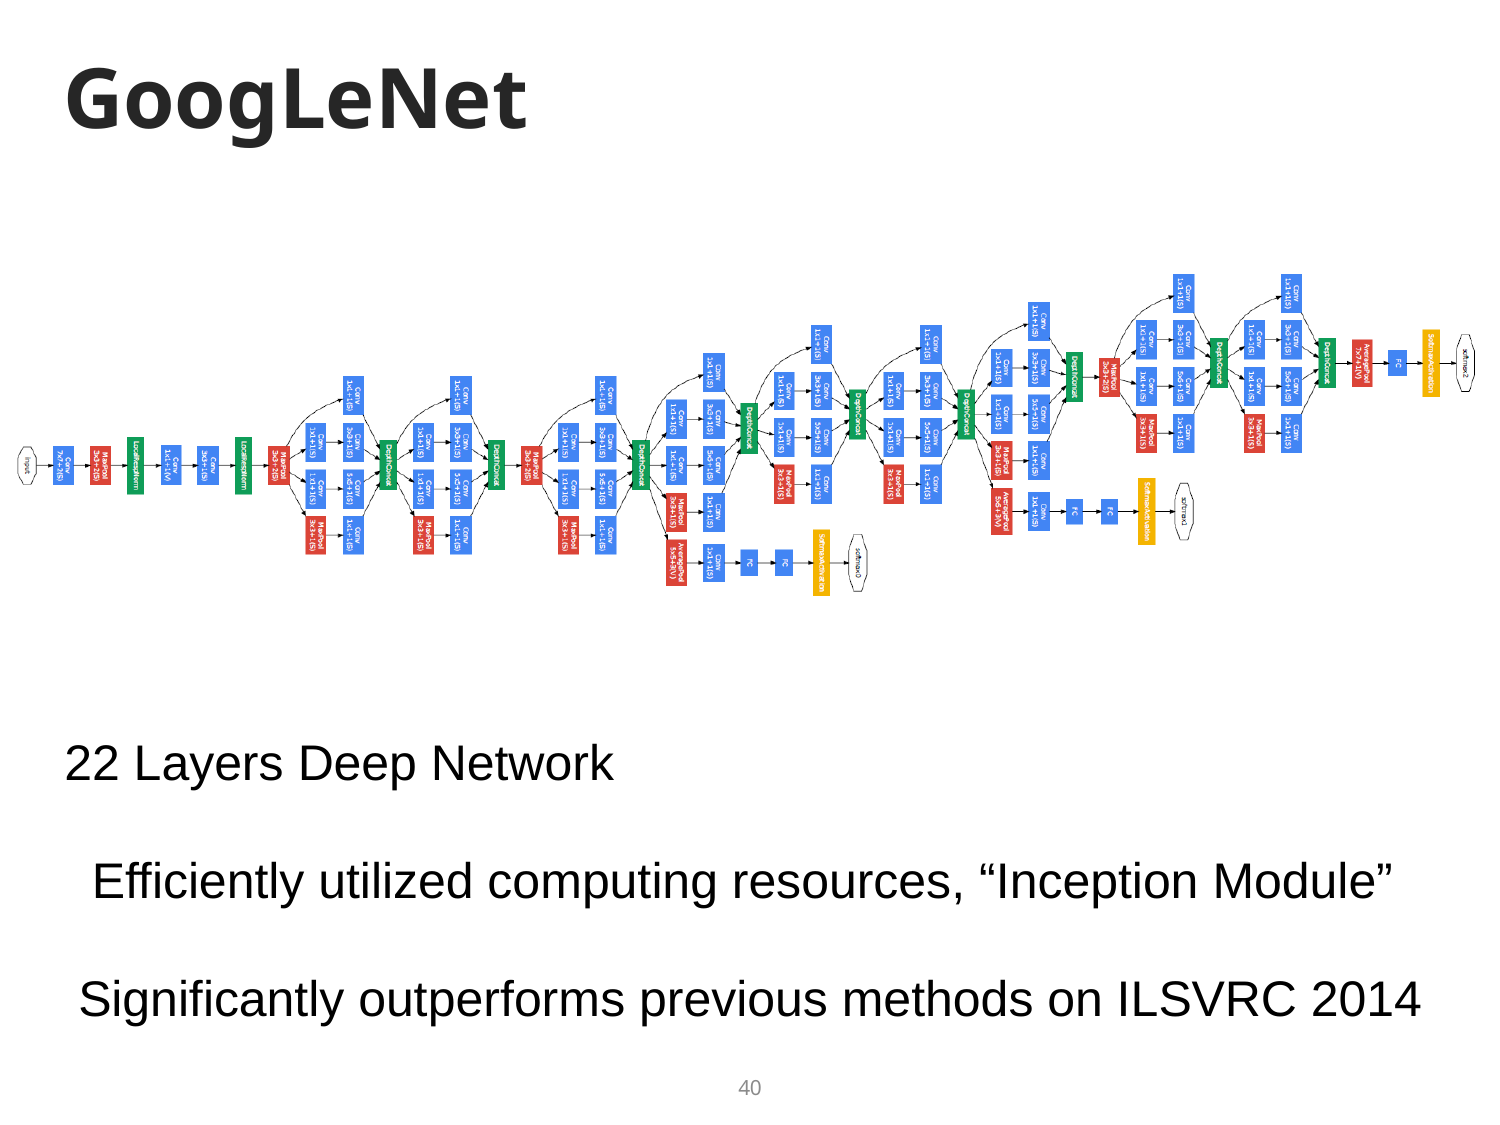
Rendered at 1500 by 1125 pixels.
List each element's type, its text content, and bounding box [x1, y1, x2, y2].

text_box Efficiently utilized computing resources, “Inception Module” [77, 841, 1409, 916]
slide_number 40 [575, 1058, 925, 1119]
text_box Significantly outperforms previous methods on ILSVRC 2014 [63, 959, 1438, 1034]
picture [4, 239, 1488, 634]
text_box 22 Layers Deep Network [49, 722, 630, 798]
title GoogLeNet [48, 41, 1456, 149]
